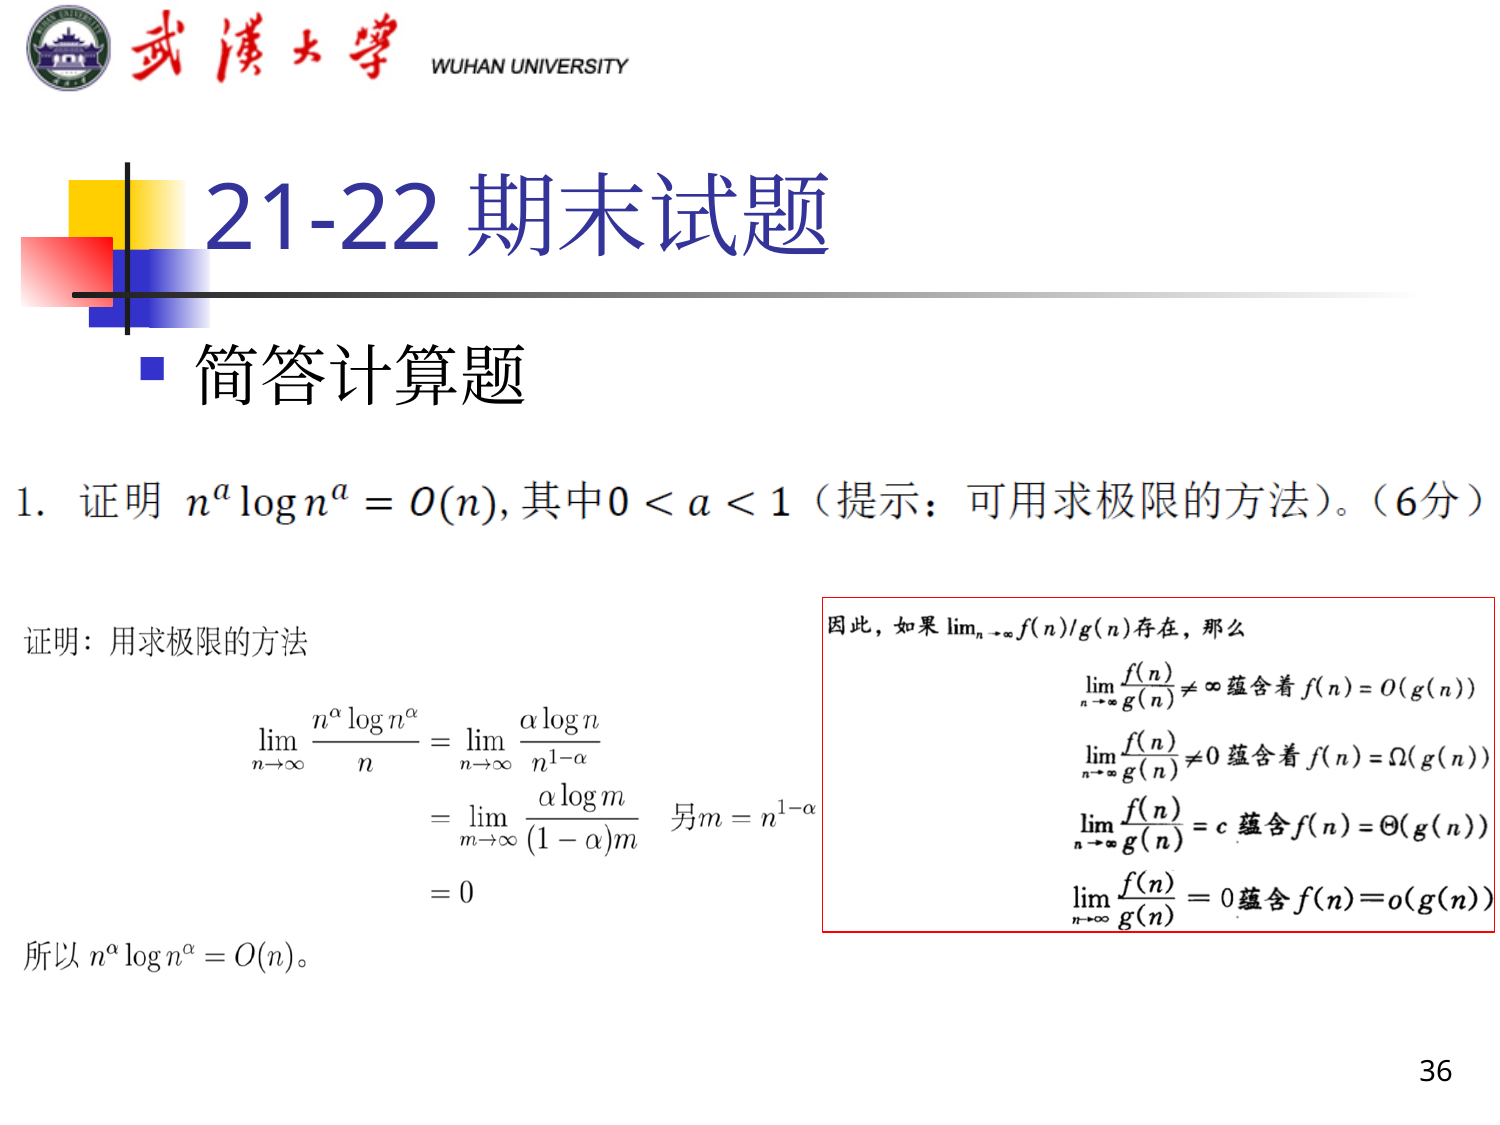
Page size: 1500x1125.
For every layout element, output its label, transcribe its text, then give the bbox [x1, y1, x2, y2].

list 简答计算题 [122, 326, 1398, 417]
title 21-22期末试题 [188, 35, 1468, 275]
text_box [822, 597, 1495, 605]
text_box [822, 606, 1500, 933]
picture [10, 609, 823, 981]
slide_number 36 [1155, 1024, 1468, 1100]
picture [0, 0, 643, 93]
picture [10, 467, 1500, 537]
